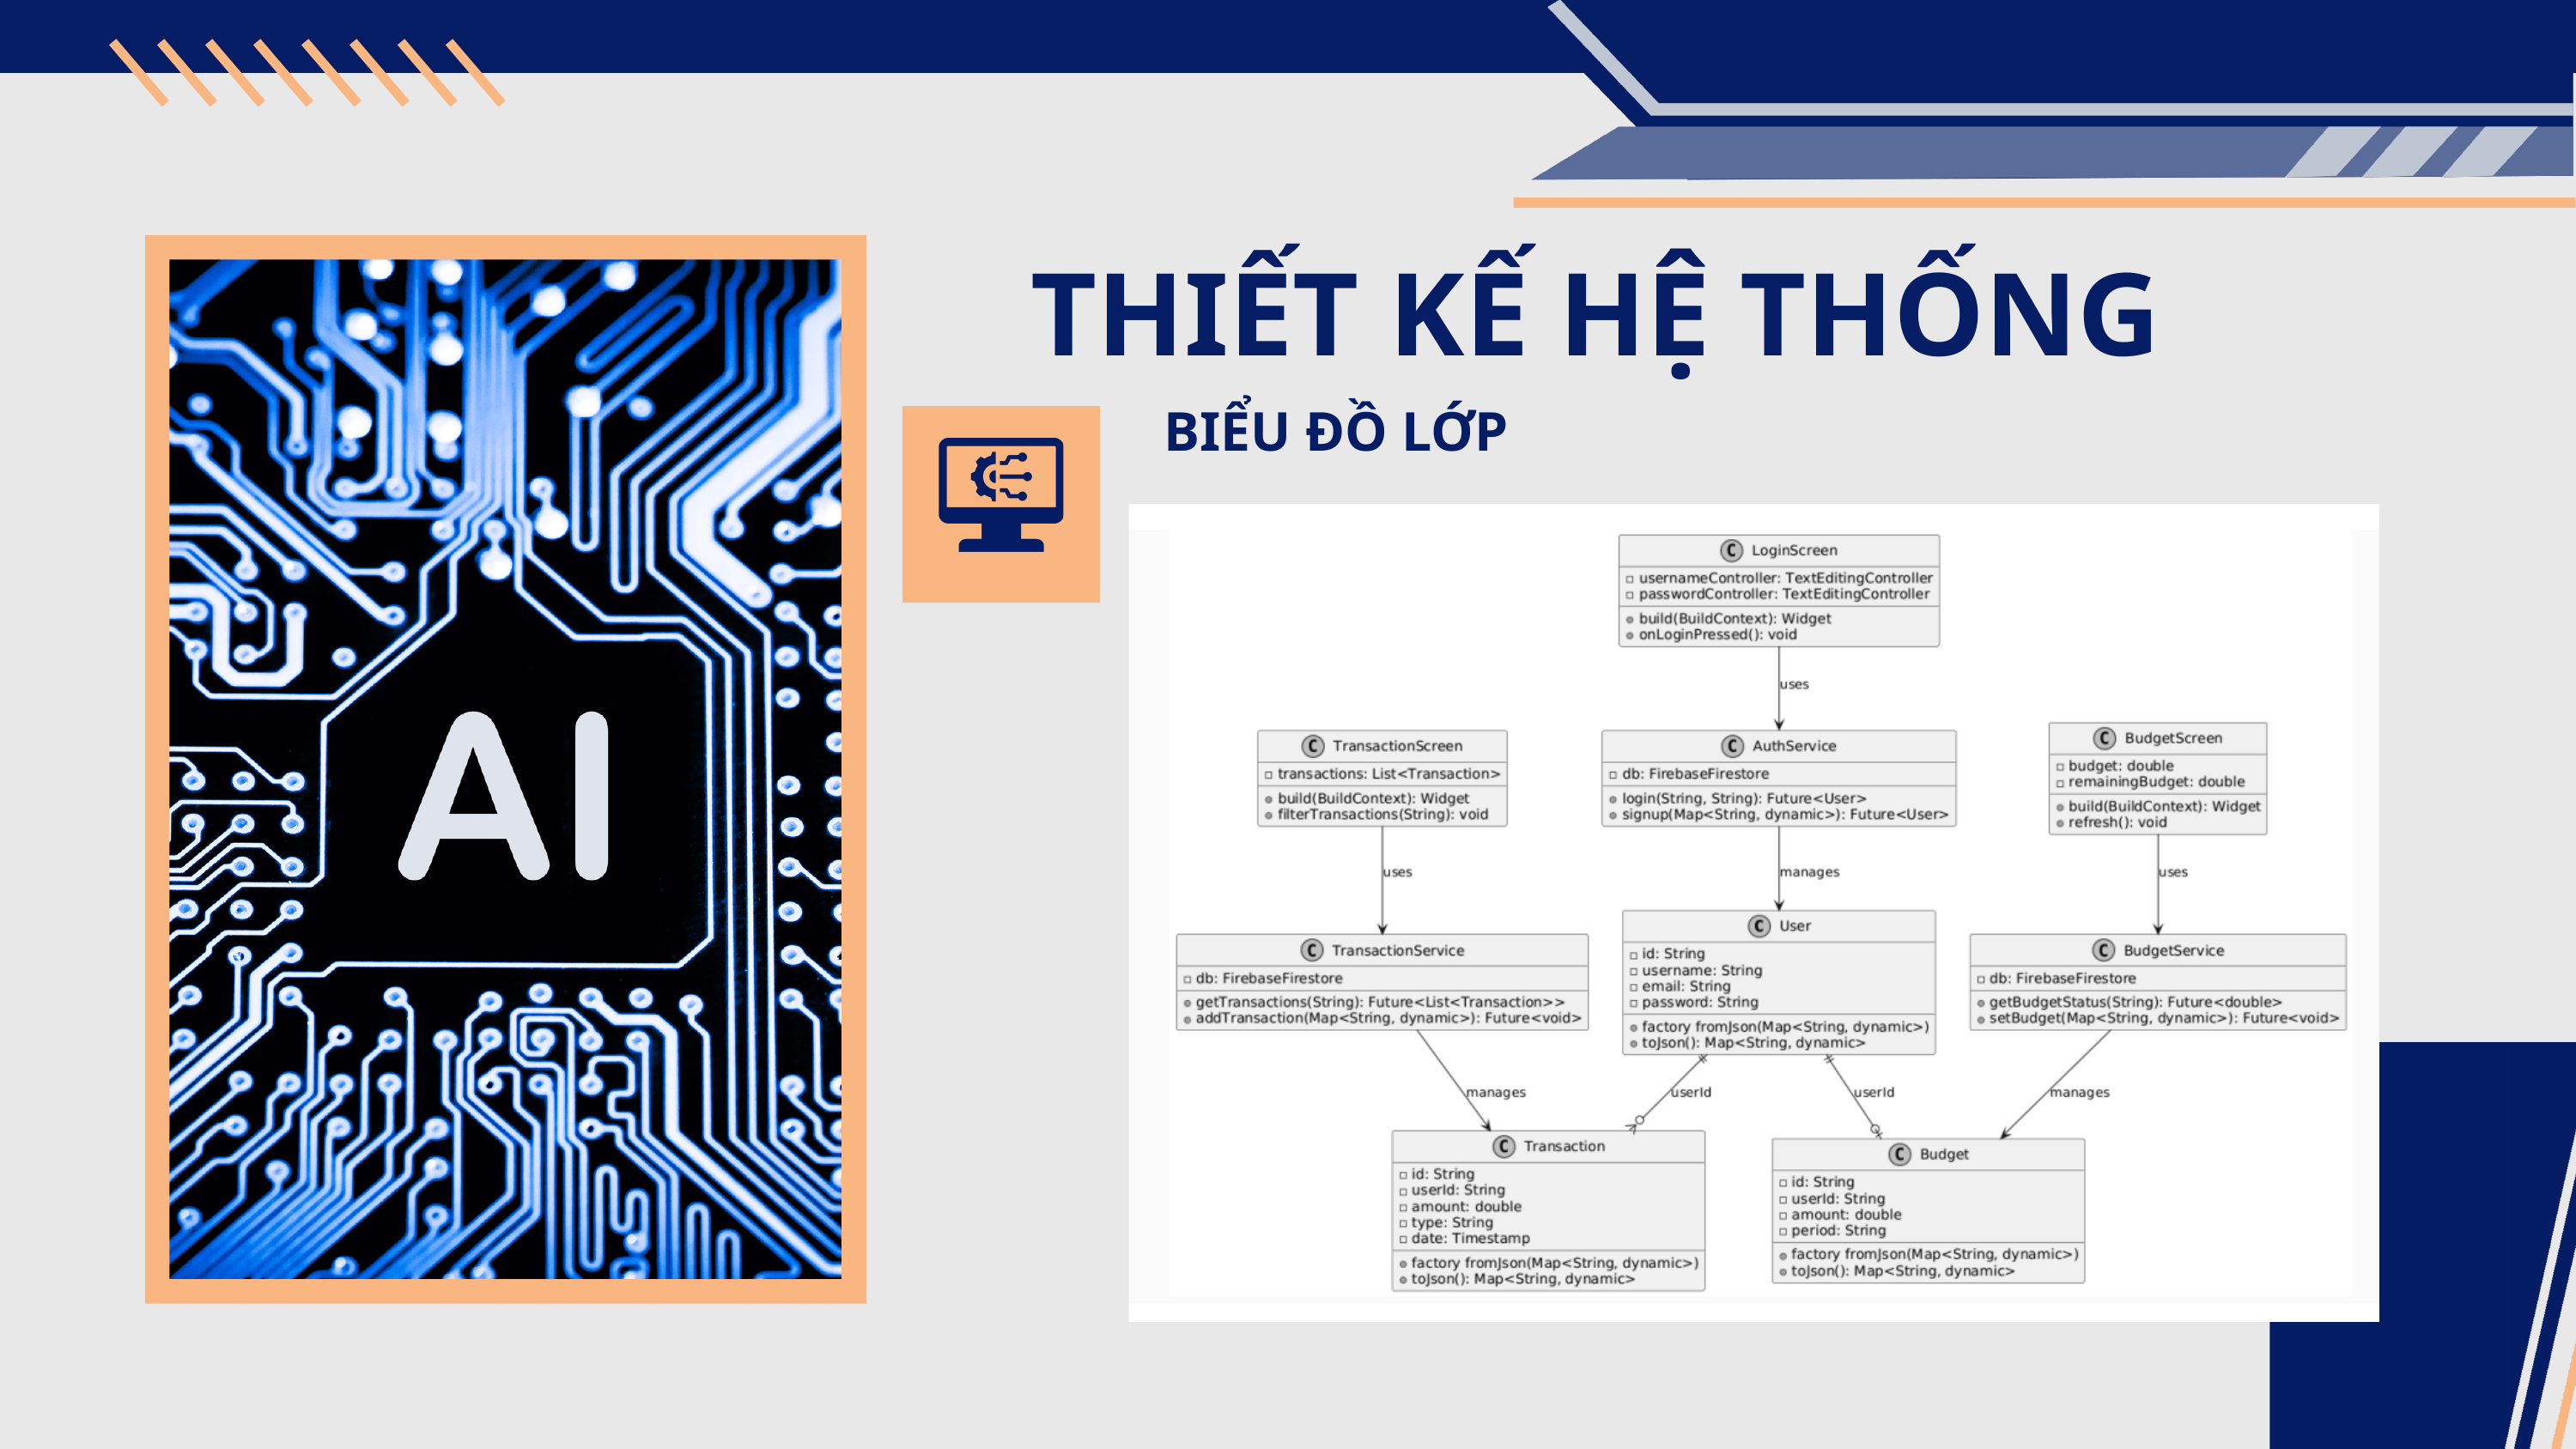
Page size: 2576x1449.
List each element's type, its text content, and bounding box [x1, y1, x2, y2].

text_box THIẾT KẾ HỆ THỐNG [1030, 241, 2403, 379]
text_box [1513, 82, 2576, 208]
text_box [2269, 1042, 2576, 1449]
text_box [144, 234, 867, 1304]
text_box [0, 0, 2576, 74]
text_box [902, 406, 1788, 603]
text_box [1128, 504, 2379, 1322]
